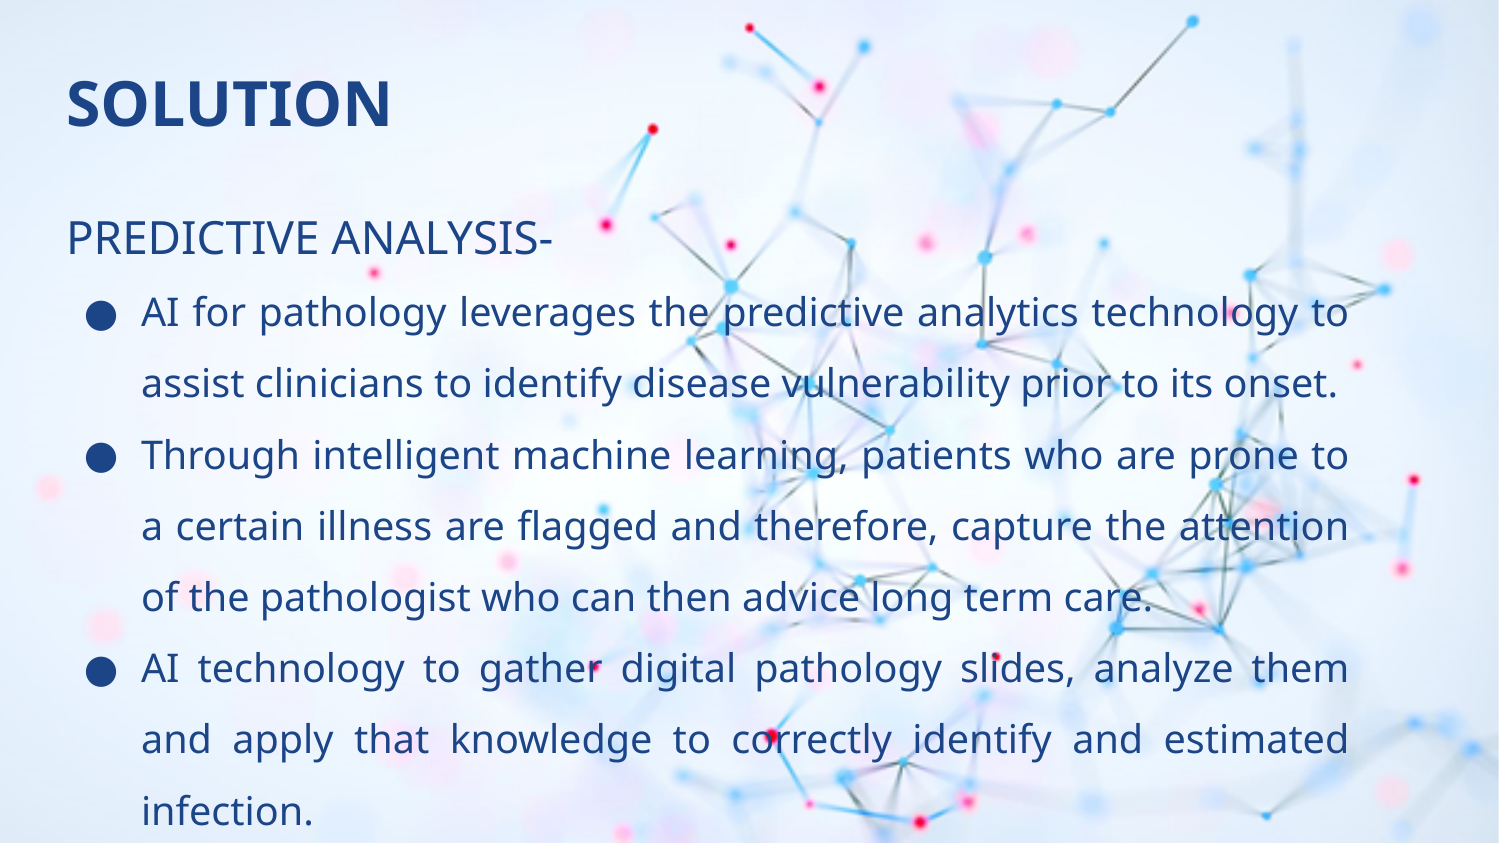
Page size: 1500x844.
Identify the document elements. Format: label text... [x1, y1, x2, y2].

list PREDICTIVE ANALYSIS- AI for pathology leverages the predictive analytics technology to assist clinicians to identify disease vulnerability prior to its onset. Through intelligent machine learning, patients who are prone to a certain illness are flagged and therefore, capture the attention of the pathologist who can then advice long term care. AI technology to gather digital pathology slides, analyze them and apply that knowledge to correctly identify and estimated infection. [51, 171, 1366, 732]
title SOLUTION [51, 49, 1449, 143]
picture [0, 0, 1499, 843]
